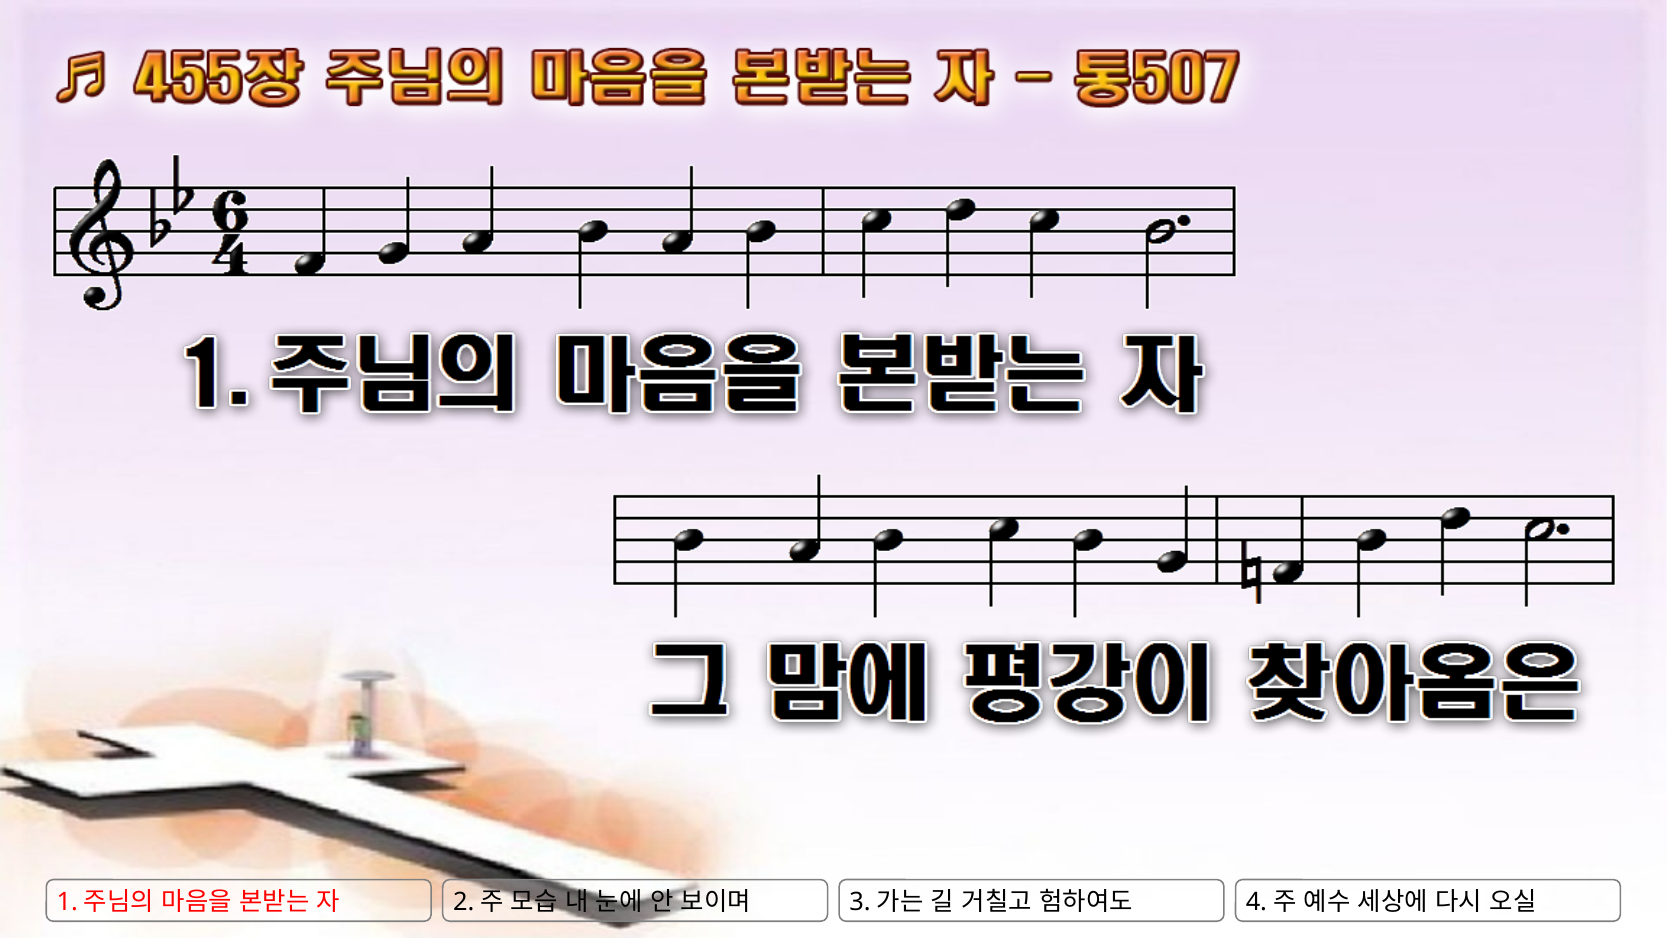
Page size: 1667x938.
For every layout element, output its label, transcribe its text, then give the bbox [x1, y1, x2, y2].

text_box 1.주님의 마음을 본받는 자 [46, 888, 432, 922]
text_box 2.주 모습 내 눈에 안 보이며 [442, 888, 828, 922]
text_box 4.주 예수 세상에 다시 오실 [1235, 888, 1621, 922]
text_box 3.가는 길 거칠고 험하여도 [839, 888, 1224, 922]
picture [0, 0, 1667, 938]
